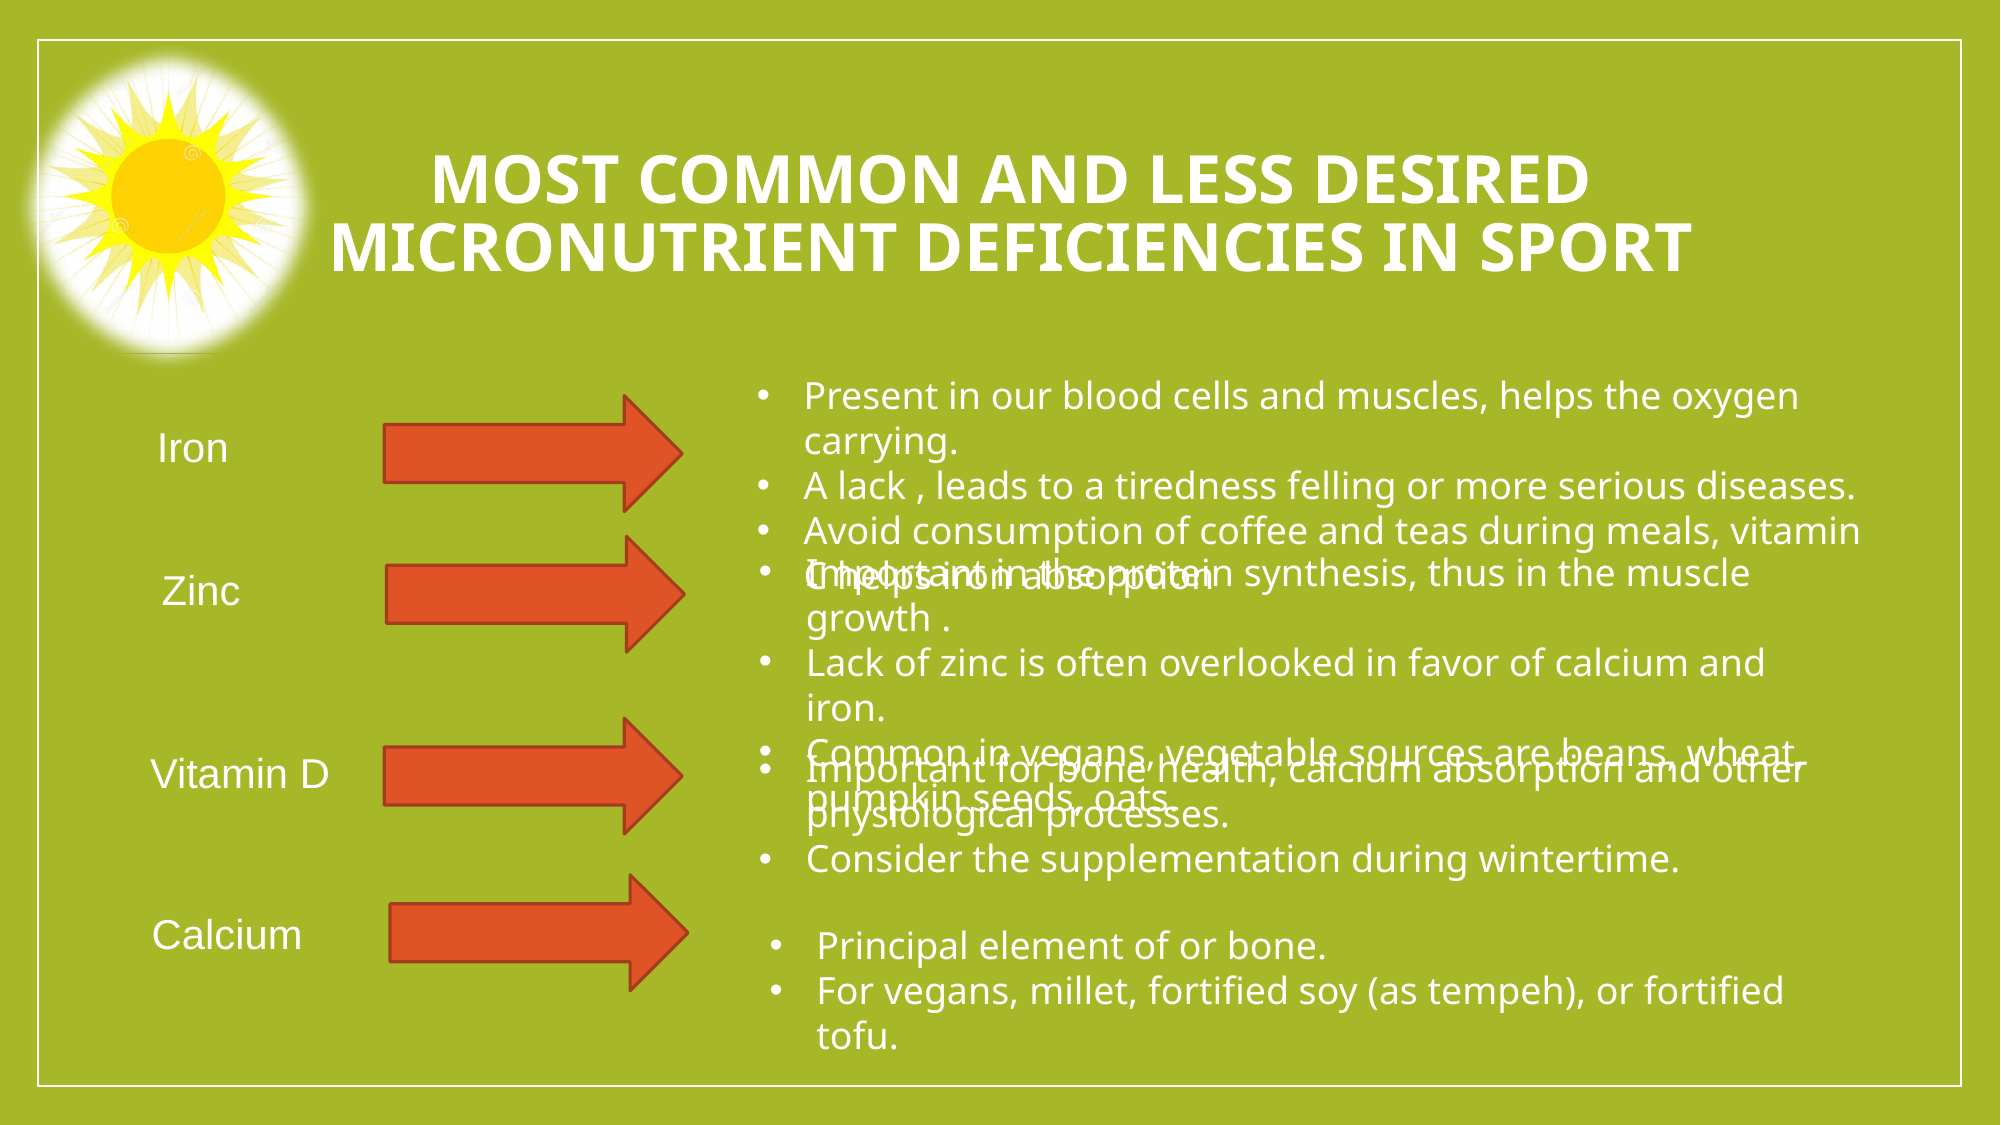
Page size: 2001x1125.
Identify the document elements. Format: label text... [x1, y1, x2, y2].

text_box Important for bone health, calcium absorption and other physiological processes. Consider the supplementation during wintertime. [744, 738, 1824, 888]
text_box Important in the protein synthesis, thus in the muscle growth . Lack of zinc is often overlooked in favor of calcium and iron. Common in vegans, vegetable sources are beans, wheat, pumpkin seeds, oats. [744, 541, 1845, 826]
text_box Iron [142, 413, 517, 478]
text_box [382, 394, 684, 513]
text_box Calcium [136, 900, 385, 965]
text_box Zinc [146, 555, 330, 666]
title Most common and less desired micronutrient deficiencies in sport [330, 122, 1729, 293]
text_box [388, 873, 690, 993]
text_box [382, 716, 684, 836]
text_box Present in our blood cells and muscles, helps the oxygen carrying. A lack , leads to a tiredness felling or more serious diseases. Avoid consumption of coffee and teas during meals, vitamin C helps iron absorption [742, 364, 1894, 650]
text_box [36, 38, 1963, 1088]
text_box [384, 534, 686, 611]
text_box Principal element of or bone. For vegans, millet, fortified soy (as tempeh), or fortified tofu. [754, 914, 1835, 1110]
text_box Vitamin D [135, 739, 352, 804]
picture [11, 39, 325, 375]
text_box [384, 622, 659, 654]
